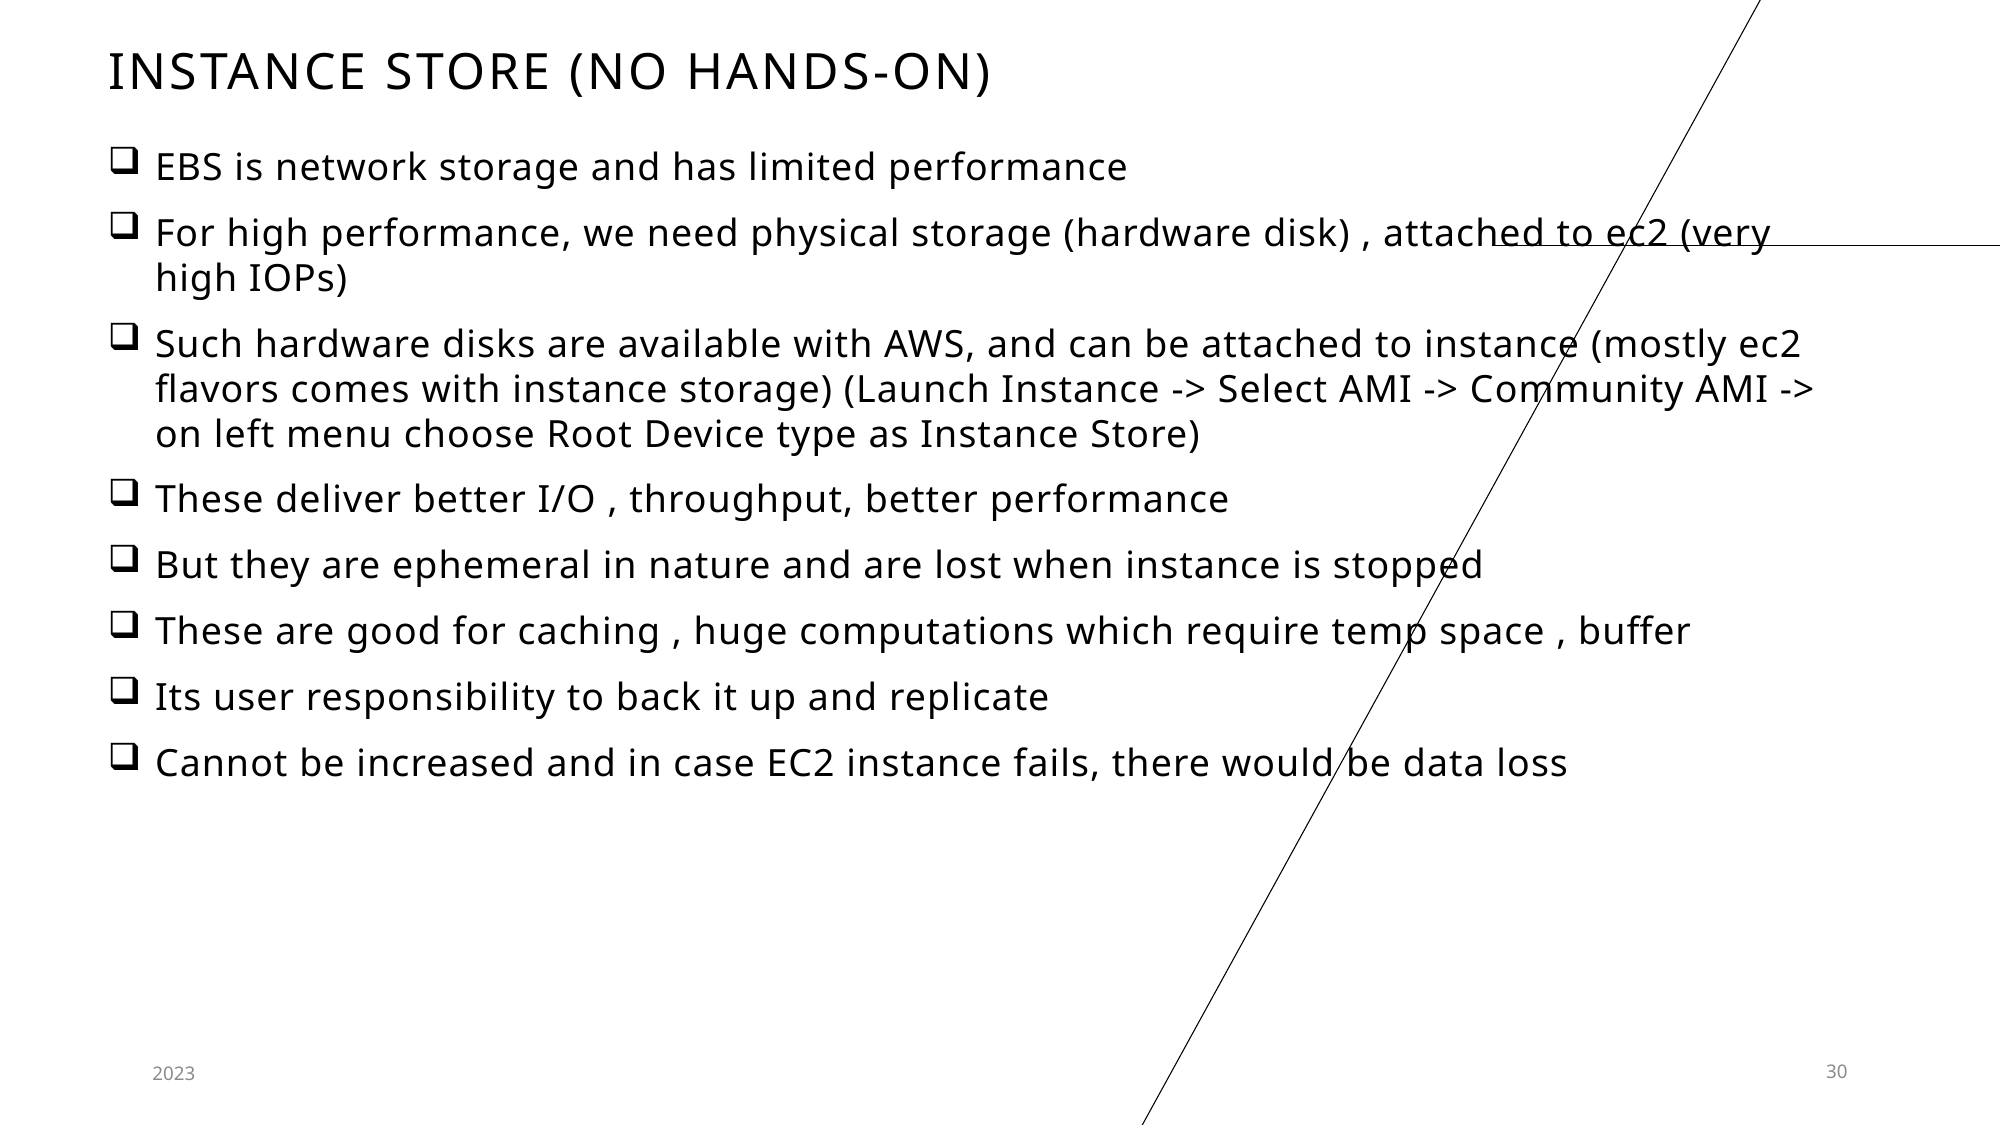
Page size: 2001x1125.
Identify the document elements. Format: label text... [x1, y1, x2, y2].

list EBS is network storage and has limited performance For high performance, we need physical storage (hardware disk) , attached to ec2 (very high IOPs) Such hardware disks are available with AWS, and can be attached to instance (mostly ec2 flavors comes with instance storage) (Launch Instance -> Select AMI -> Community AMI -> on left menu choose Root Device type as Instance Store) These deliver better I/O , throughput, better performance But they are ephemeral in nature and are lost when instance is stopped These are good for caching , huge computations which require temp space , buffer Its user responsibility to back it up and replicate Cannot be increased and in case EC2 instance fails, there would be data loss [93, 135, 1848, 1025]
title Instance store (no hands-on) [93, 23, 1297, 108]
slide_number 30 [1412, 1042, 1863, 1103]
slide_number 2023 [137, 1042, 338, 1103]
